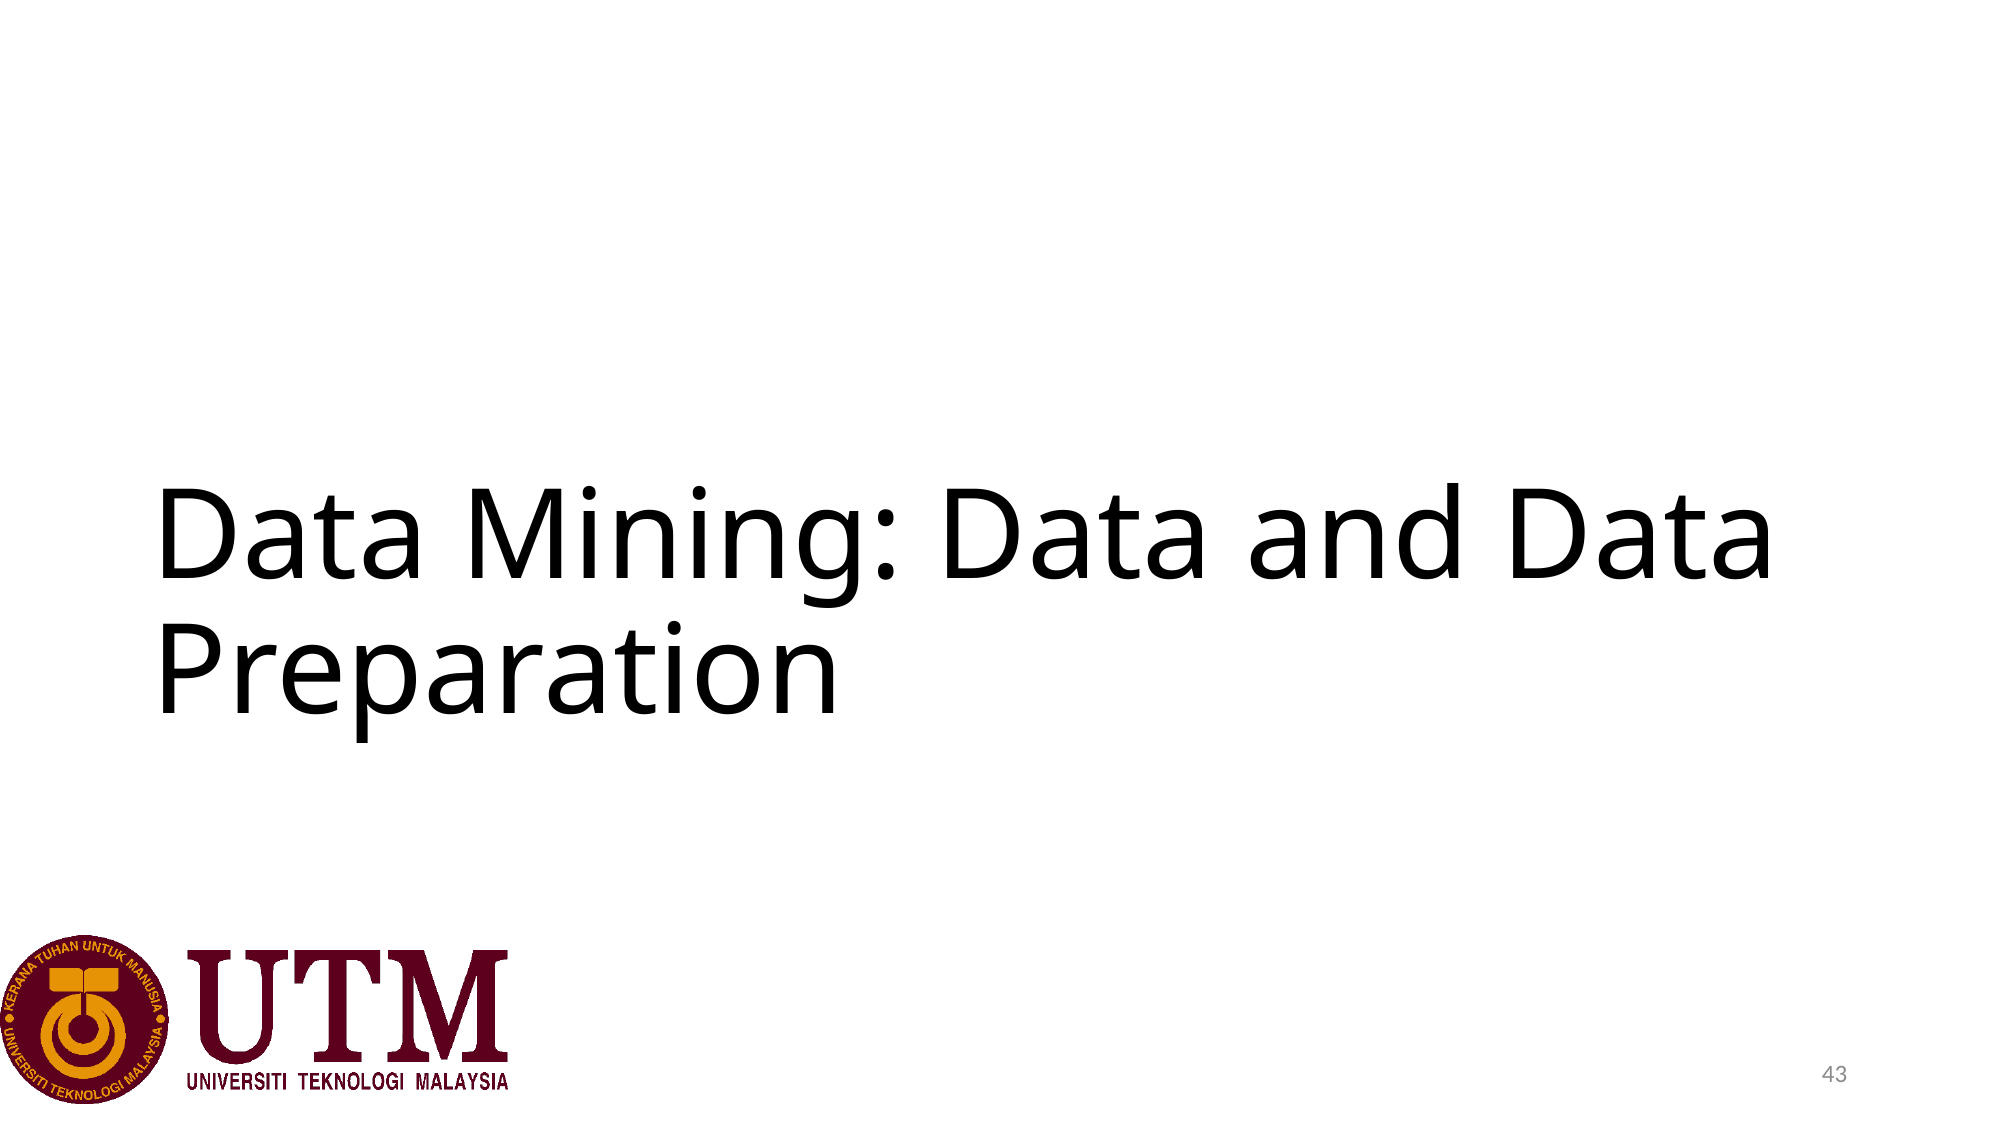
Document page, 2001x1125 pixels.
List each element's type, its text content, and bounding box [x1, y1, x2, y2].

slide_number 43 [1412, 1042, 1863, 1103]
title Data Mining: Data and Data Preparation [136, 280, 1862, 749]
picture [0, 935, 508, 1106]
